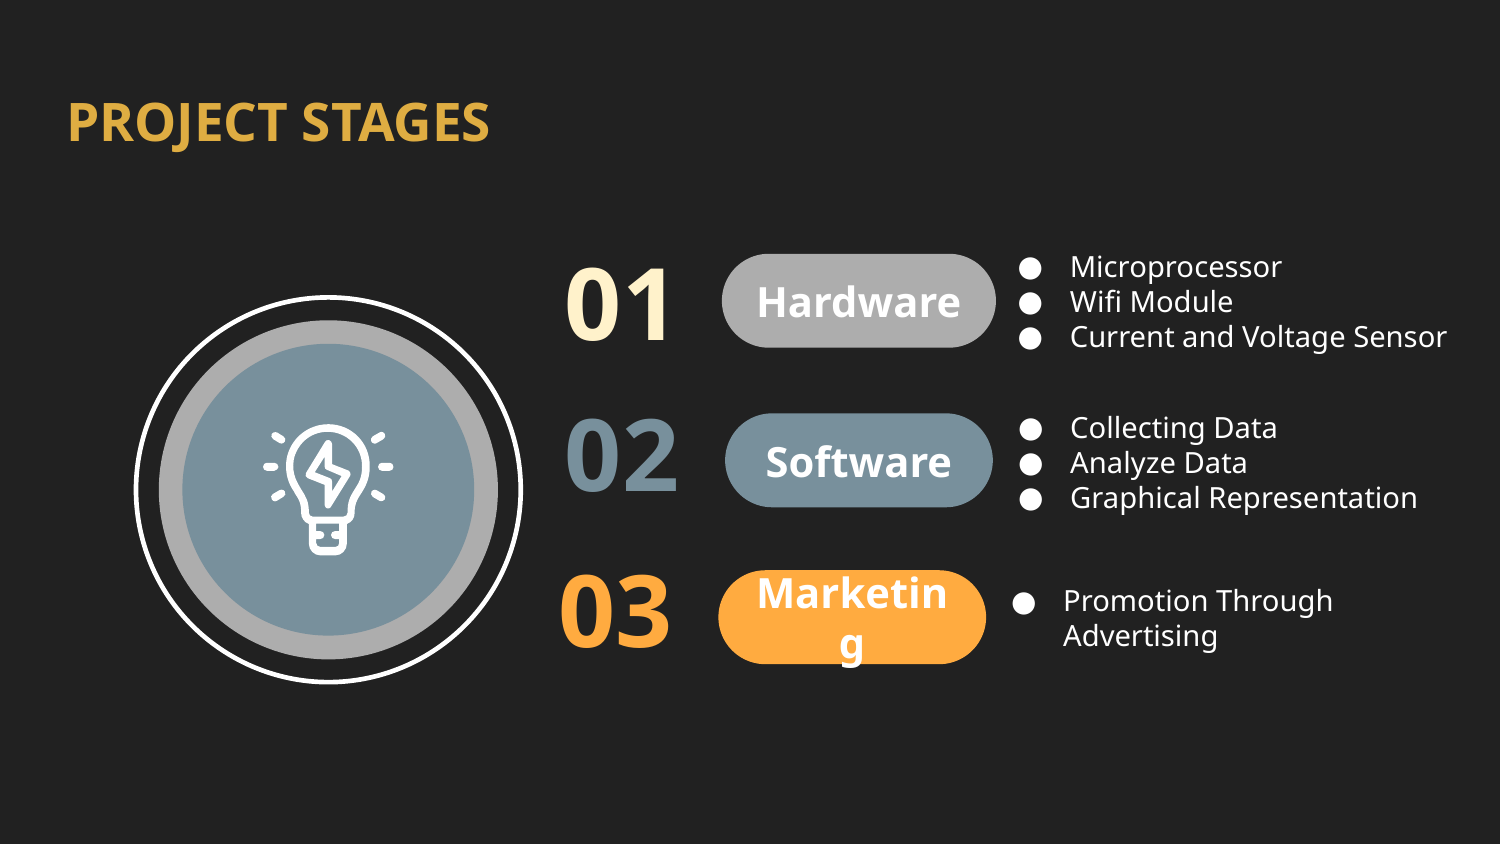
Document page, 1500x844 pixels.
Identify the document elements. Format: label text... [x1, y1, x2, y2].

text_box Collecting Data Analyze Data Graphical Representation [980, 413, 1450, 510]
text_box Marketing [718, 570, 973, 665]
text_box Promotion Through Advertising [973, 568, 1387, 666]
text_box [158, 320, 498, 660]
text_box 03 [543, 540, 714, 674]
text_box [136, 297, 521, 683]
text_box 02 [549, 385, 720, 519]
text_box 01 [549, 233, 720, 368]
text_box Microprocessor Wifi Module Current and Voltage Sensor [979, 233, 1479, 368]
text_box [262, 423, 394, 556]
text_box Software [725, 413, 980, 508]
text_box Hardware [721, 253, 979, 348]
title PROJECT STAGES [51, 73, 1449, 168]
text_box [182, 343, 475, 636]
